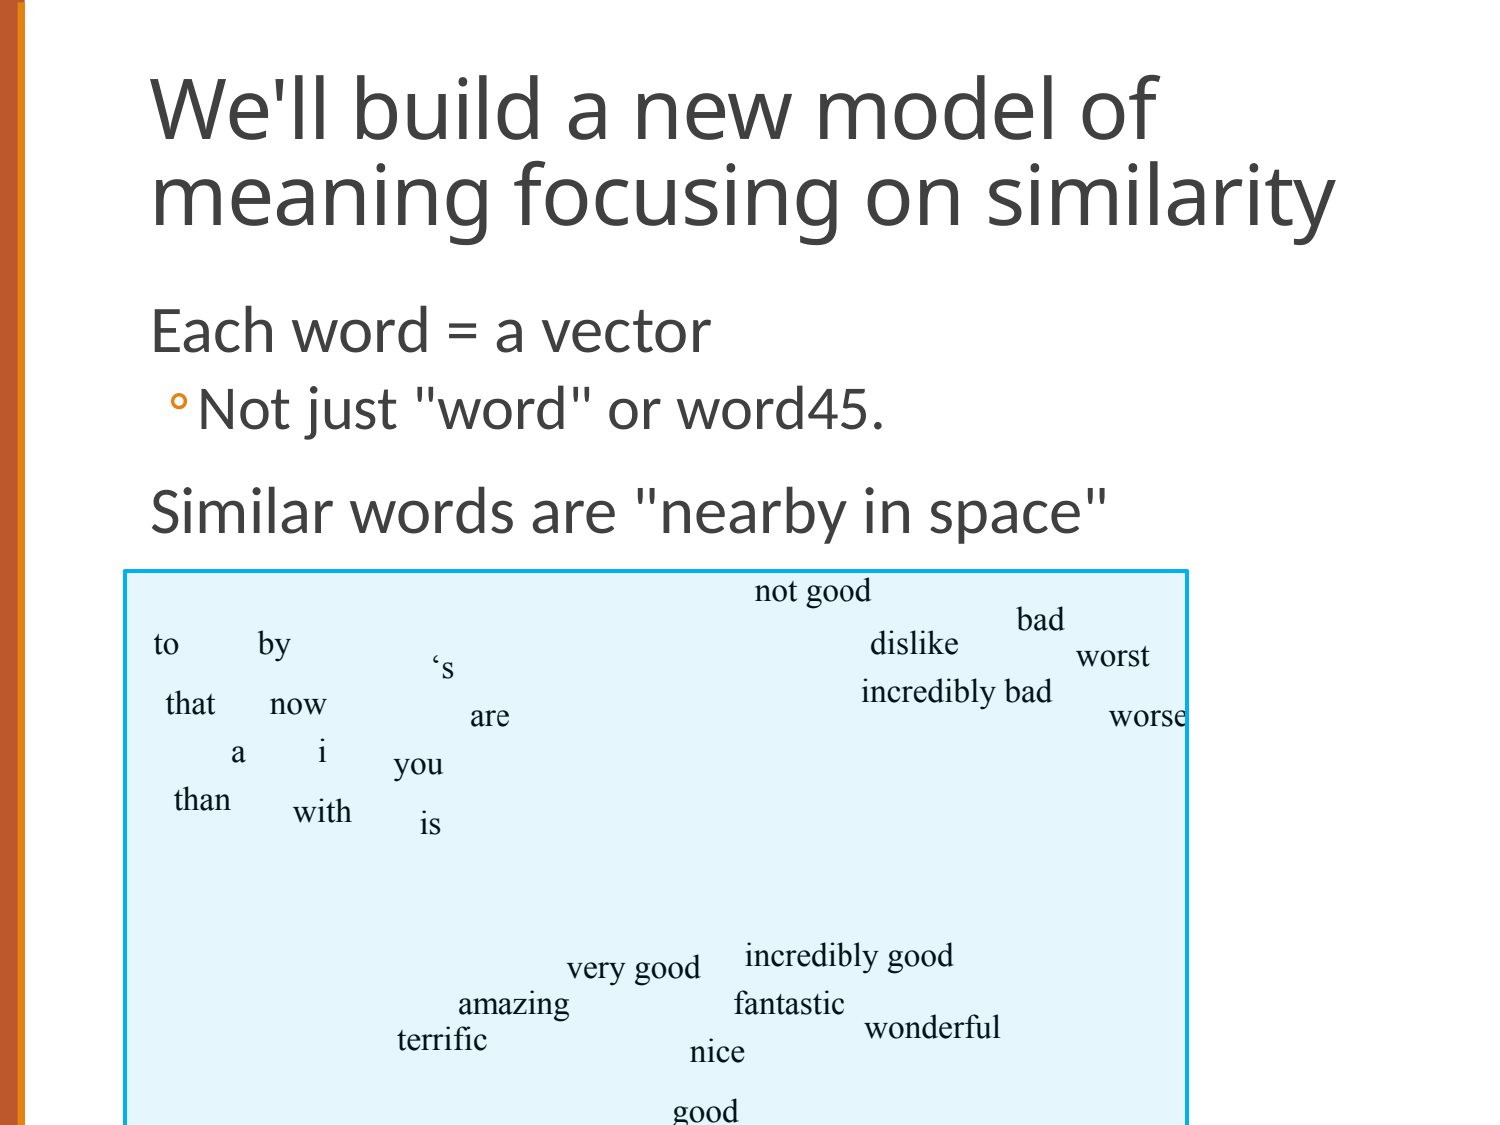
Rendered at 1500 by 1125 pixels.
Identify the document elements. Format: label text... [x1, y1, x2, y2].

picture [153, 574, 1184, 1125]
text_box Each word = a vector Not just "word" or word45. Similar words are "nearby in space" [135, 287, 1438, 1100]
text_box [123, 569, 148, 1125]
text_box We'll build a new model of meaning focusing on similarity [134, 46, 1373, 250]
